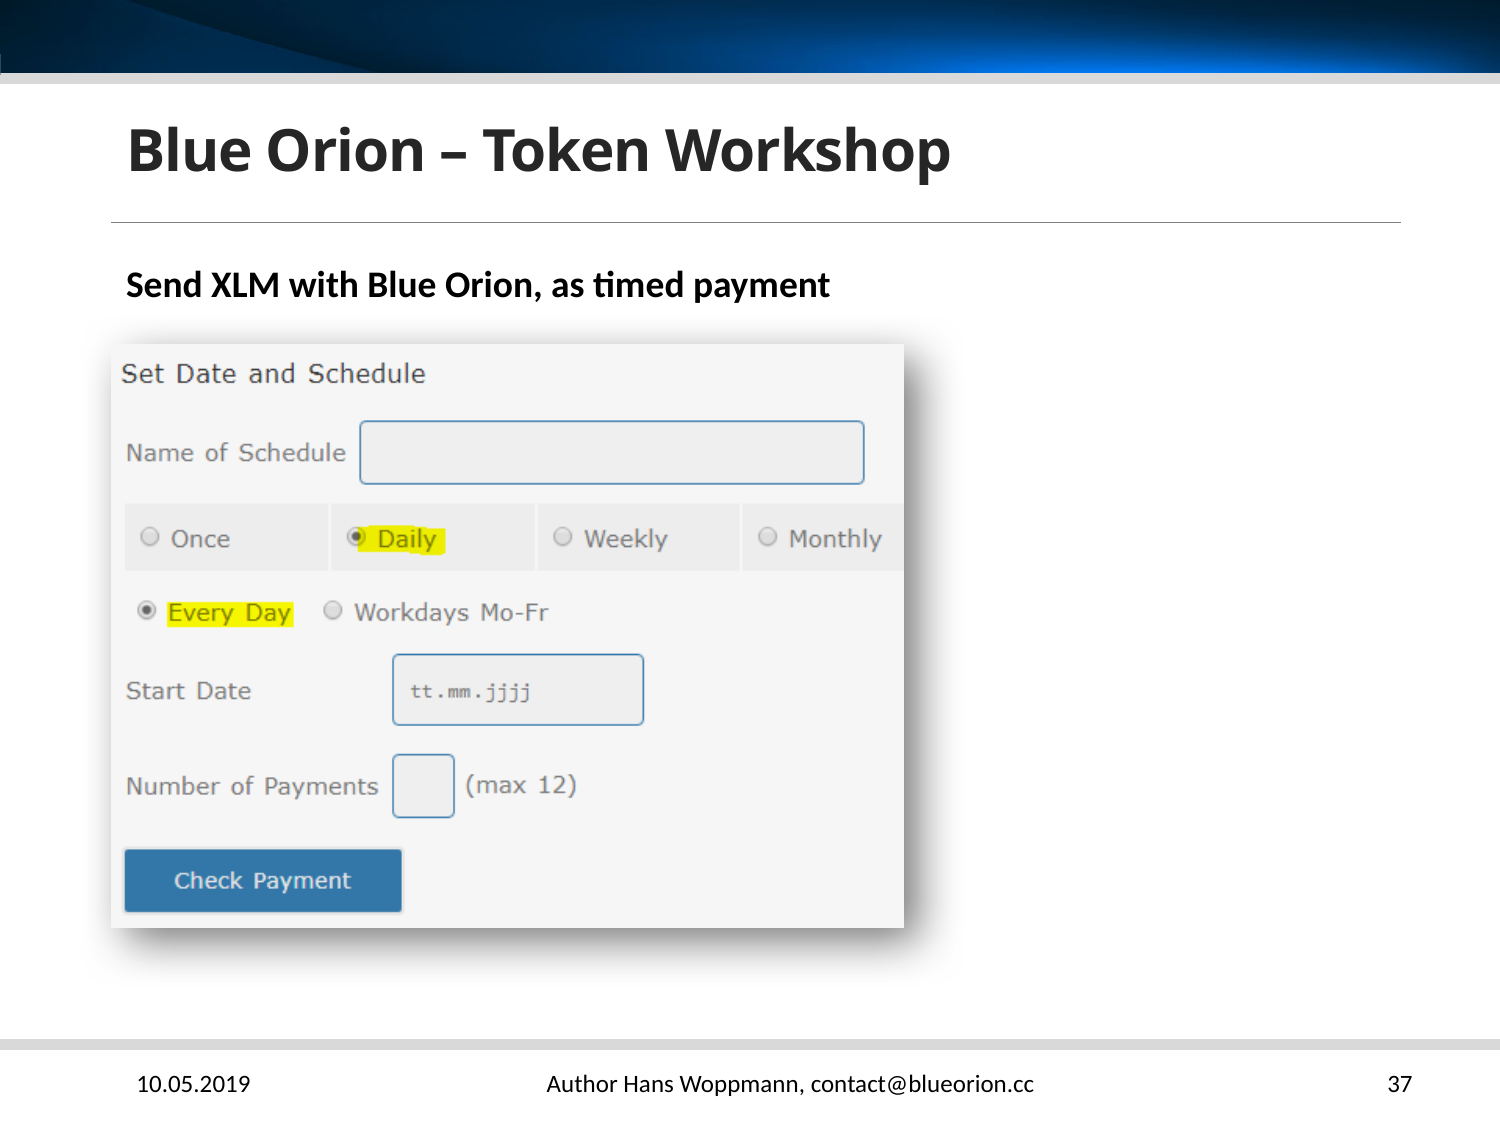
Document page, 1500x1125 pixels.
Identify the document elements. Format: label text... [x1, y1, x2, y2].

picture [110, 344, 904, 928]
picture [0, 0, 1500, 73]
text_box Send XLM with Blue Orion, as timed payment [111, 252, 1343, 357]
title Blue Orion – Token Workshop [111, 110, 1402, 191]
